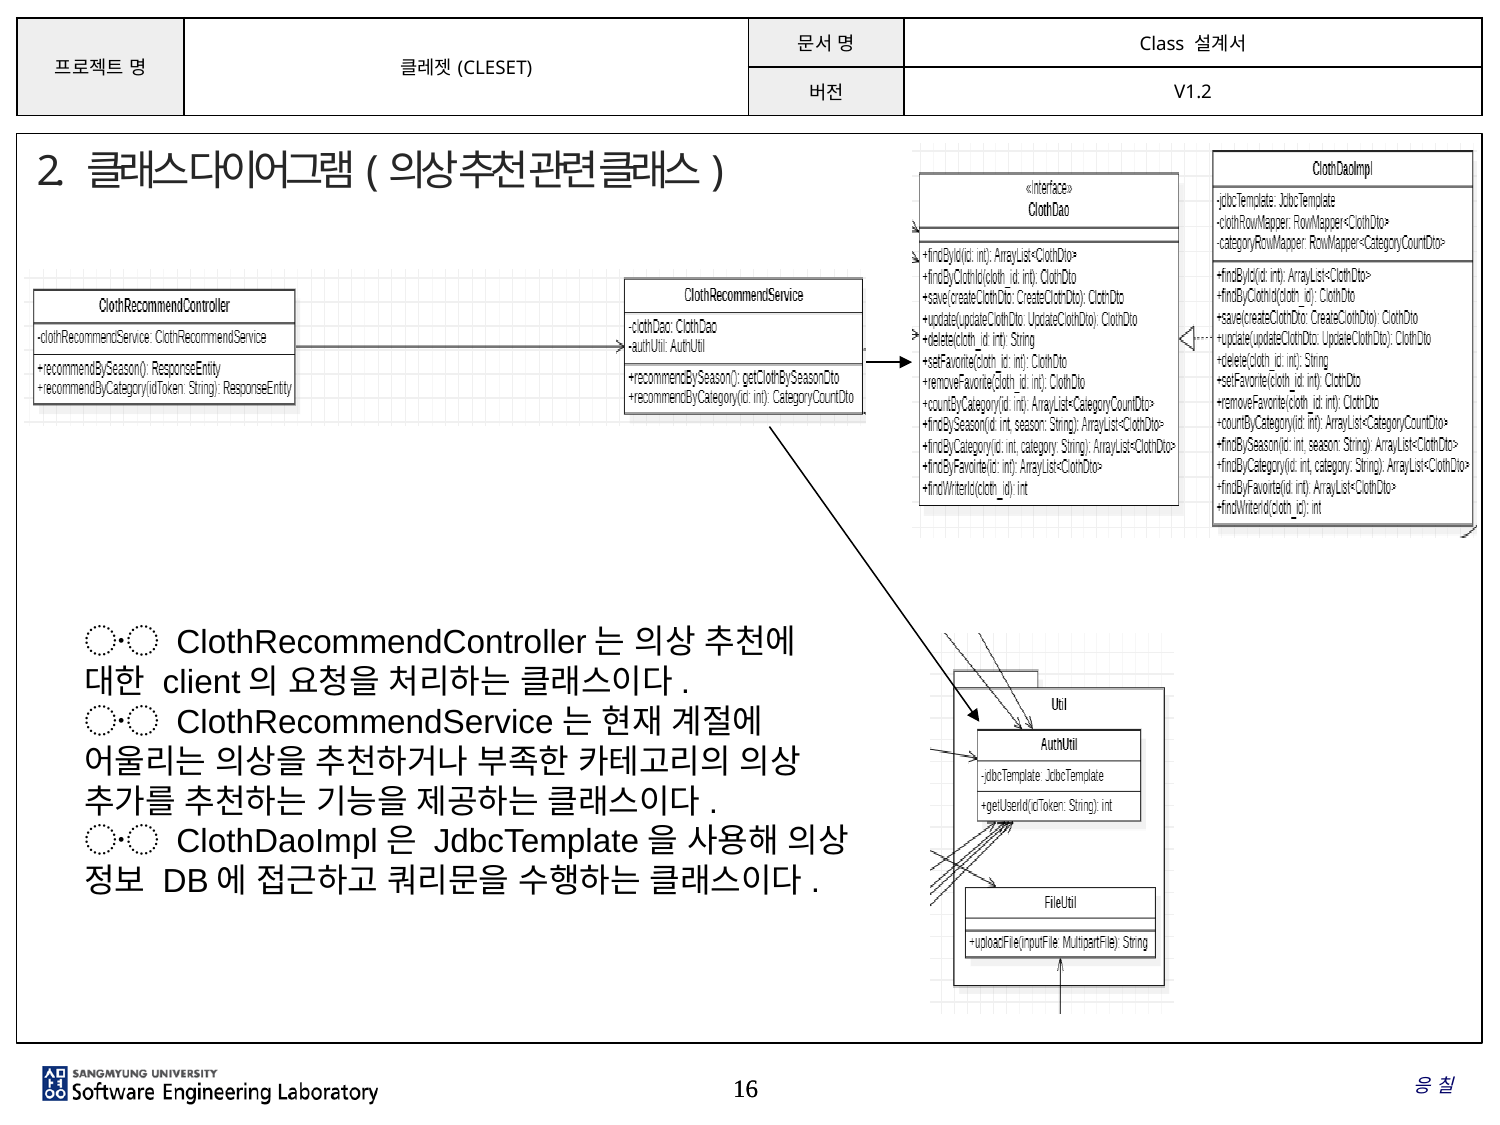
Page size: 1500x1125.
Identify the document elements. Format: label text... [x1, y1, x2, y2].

footer 응 칠 [994, 1060, 1454, 1110]
picture [42, 1066, 382, 1106]
picture [911, 143, 1477, 538]
text_box 2. 클래스 다이어그램(의상 추천 관련 클래스) [21, 136, 739, 201]
text_box 〮 ClothRecommendController는 의상 추천에 대한 client의 요청을 처리하는 클래스이다. 〮 ClothRecommendService는 현재 계절에 어울리는 의상을 추천하거나 부족한 카테고리의 의상 추가를 추천하는 기능을 제공하는 클래스이다. 〮 ClothDaoImpl은 JdbcTemplate을 사용해 의상 정보 DB에 접근하고 쿼리문을 수행하는 클래스이다. [69, 612, 865, 952]
picture [23, 268, 866, 426]
picture [930, 633, 1175, 1014]
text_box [769, 426, 980, 722]
